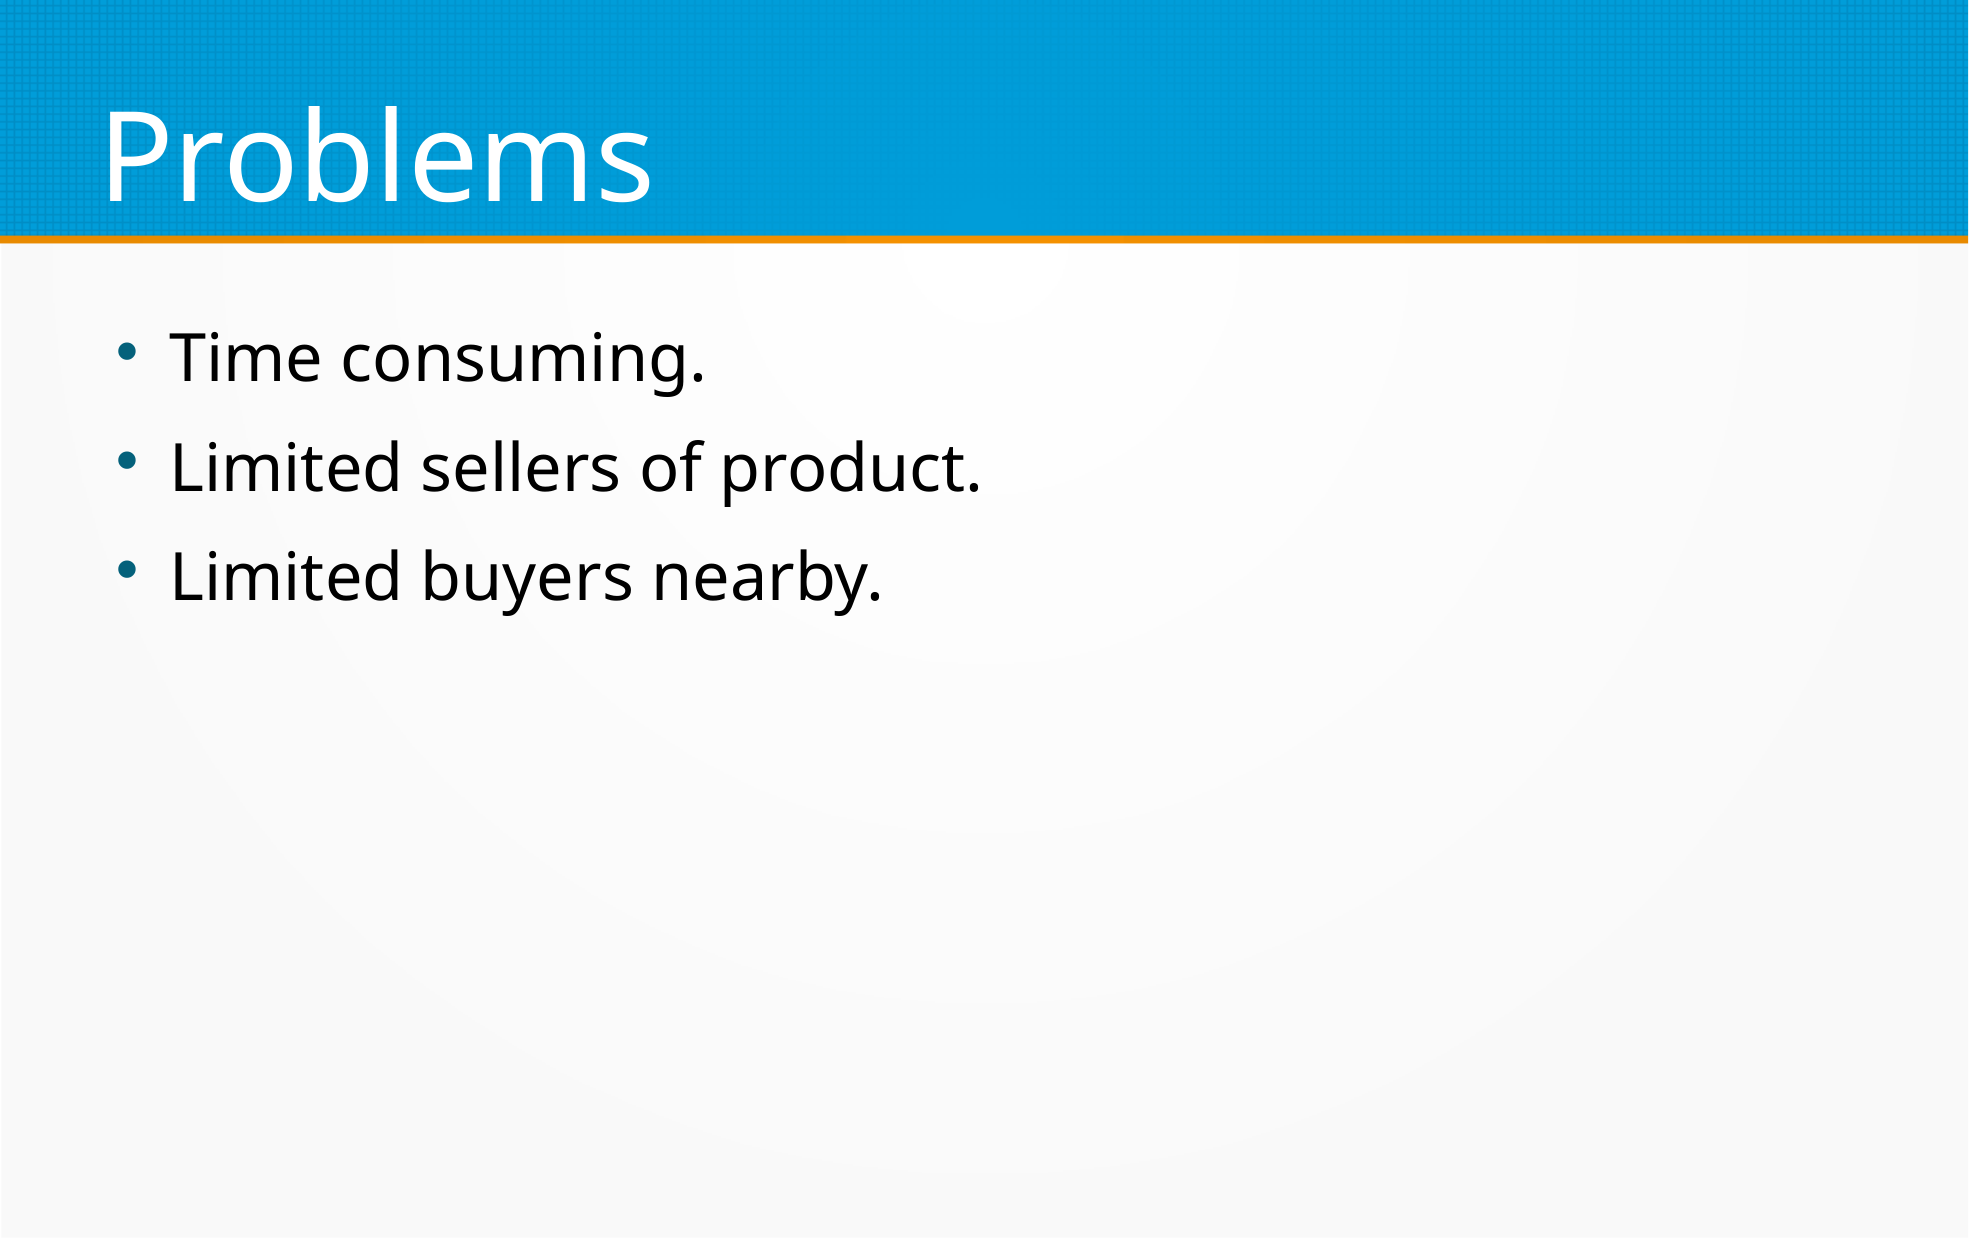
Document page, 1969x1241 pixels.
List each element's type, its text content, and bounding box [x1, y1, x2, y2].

text_box Time consuming. Limited sellers of product. Limited buyers nearby. [98, 314, 1860, 1080]
text_box Problems [98, 19, 1870, 227]
picture [0, 236, 1969, 1241]
